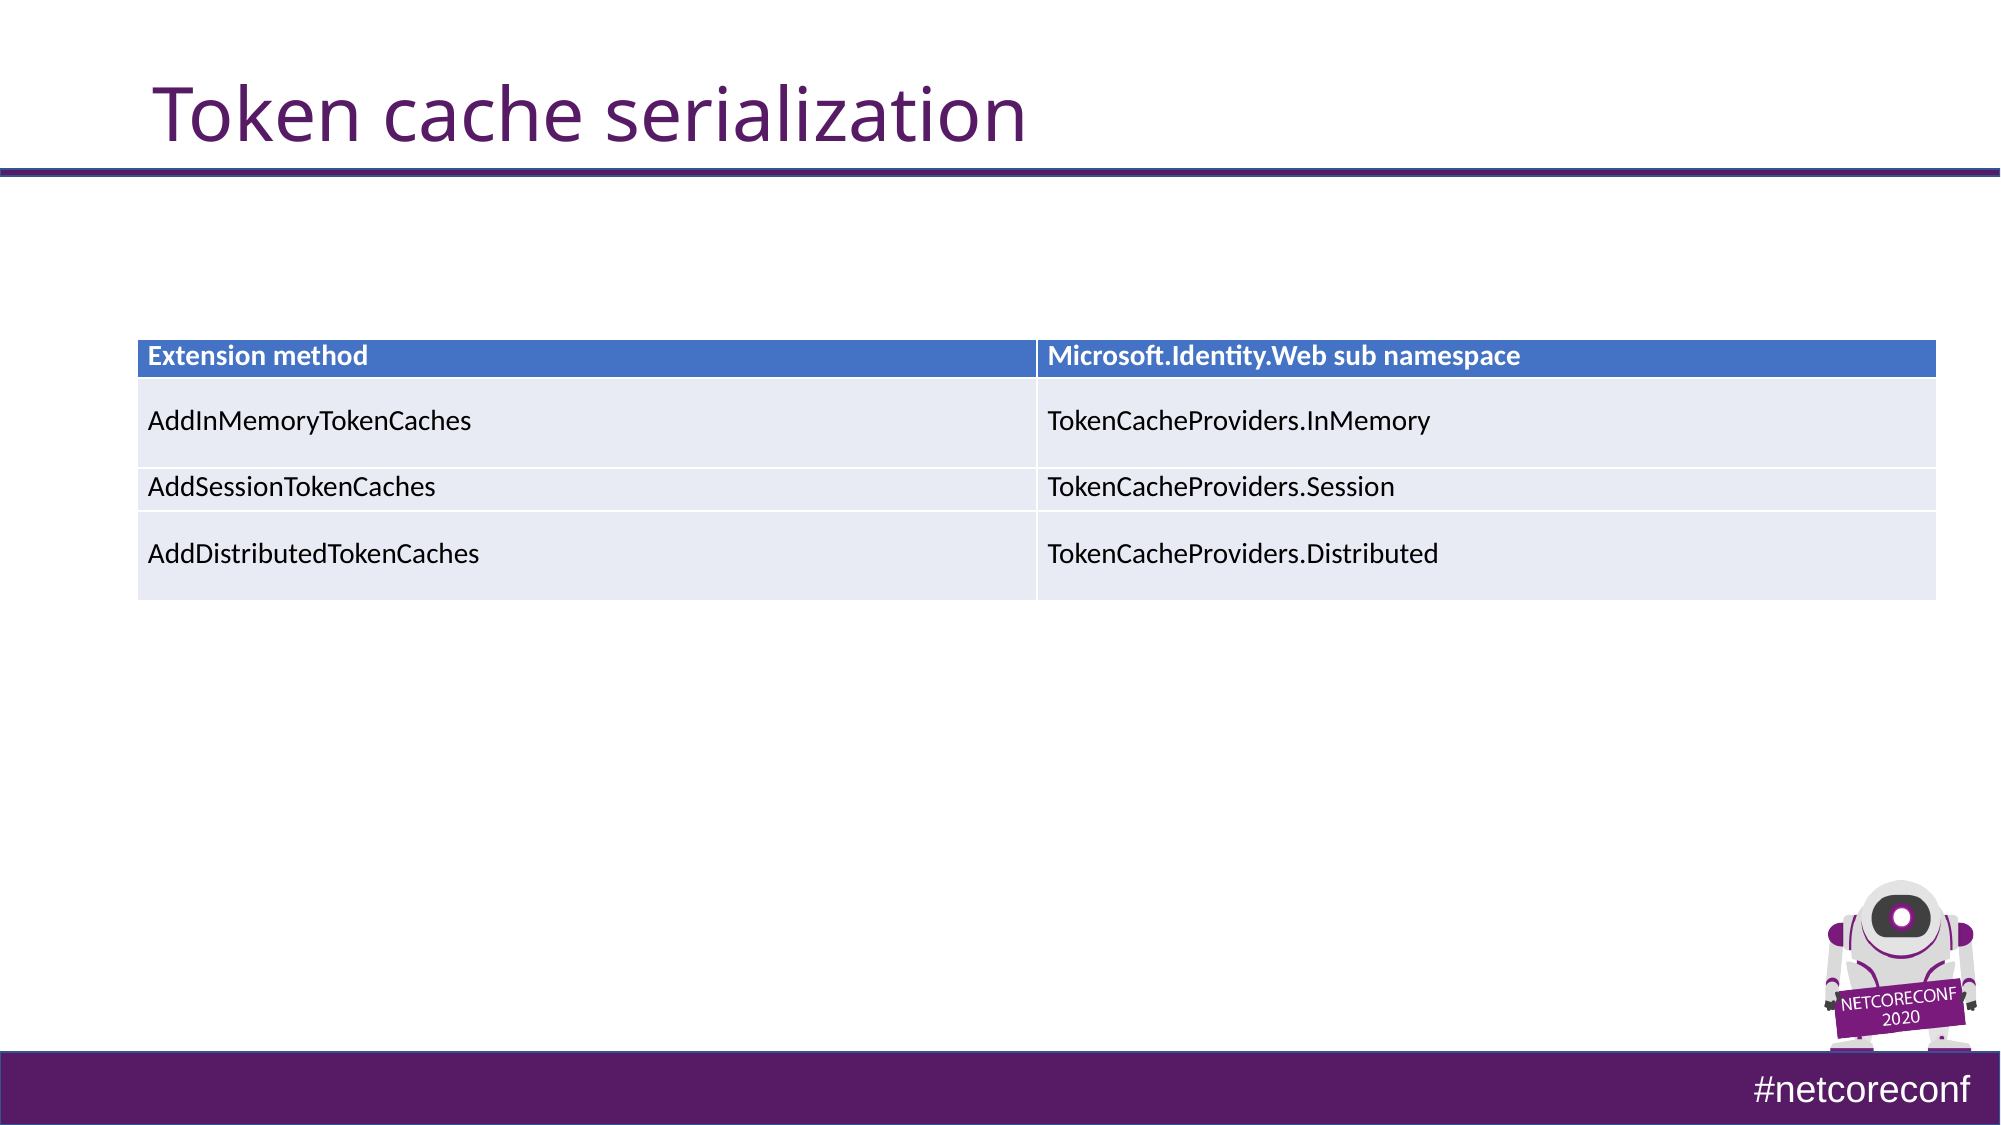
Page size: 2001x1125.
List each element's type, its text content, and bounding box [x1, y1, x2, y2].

table_cell TokenCacheProviders.InMemory [1038, 379, 1936, 467]
table_header Extension method [138, 340, 1036, 377]
table_cell TokenCacheProviders.Distributed [1038, 512, 1936, 600]
table_cell AddDistributedTokenCaches [138, 512, 1036, 600]
table_header Microsoft.Identity.Web sub namespace [1038, 340, 1936, 377]
table_cell AddSessionTokenCaches [138, 469, 1036, 510]
table_cell TokenCacheProviders.Session [1038, 469, 1936, 510]
picture [1824, 880, 1977, 1051]
table_cell AddInMemoryTokenCaches [138, 379, 1036, 467]
title Token cache serialization [137, 20, 1863, 213]
